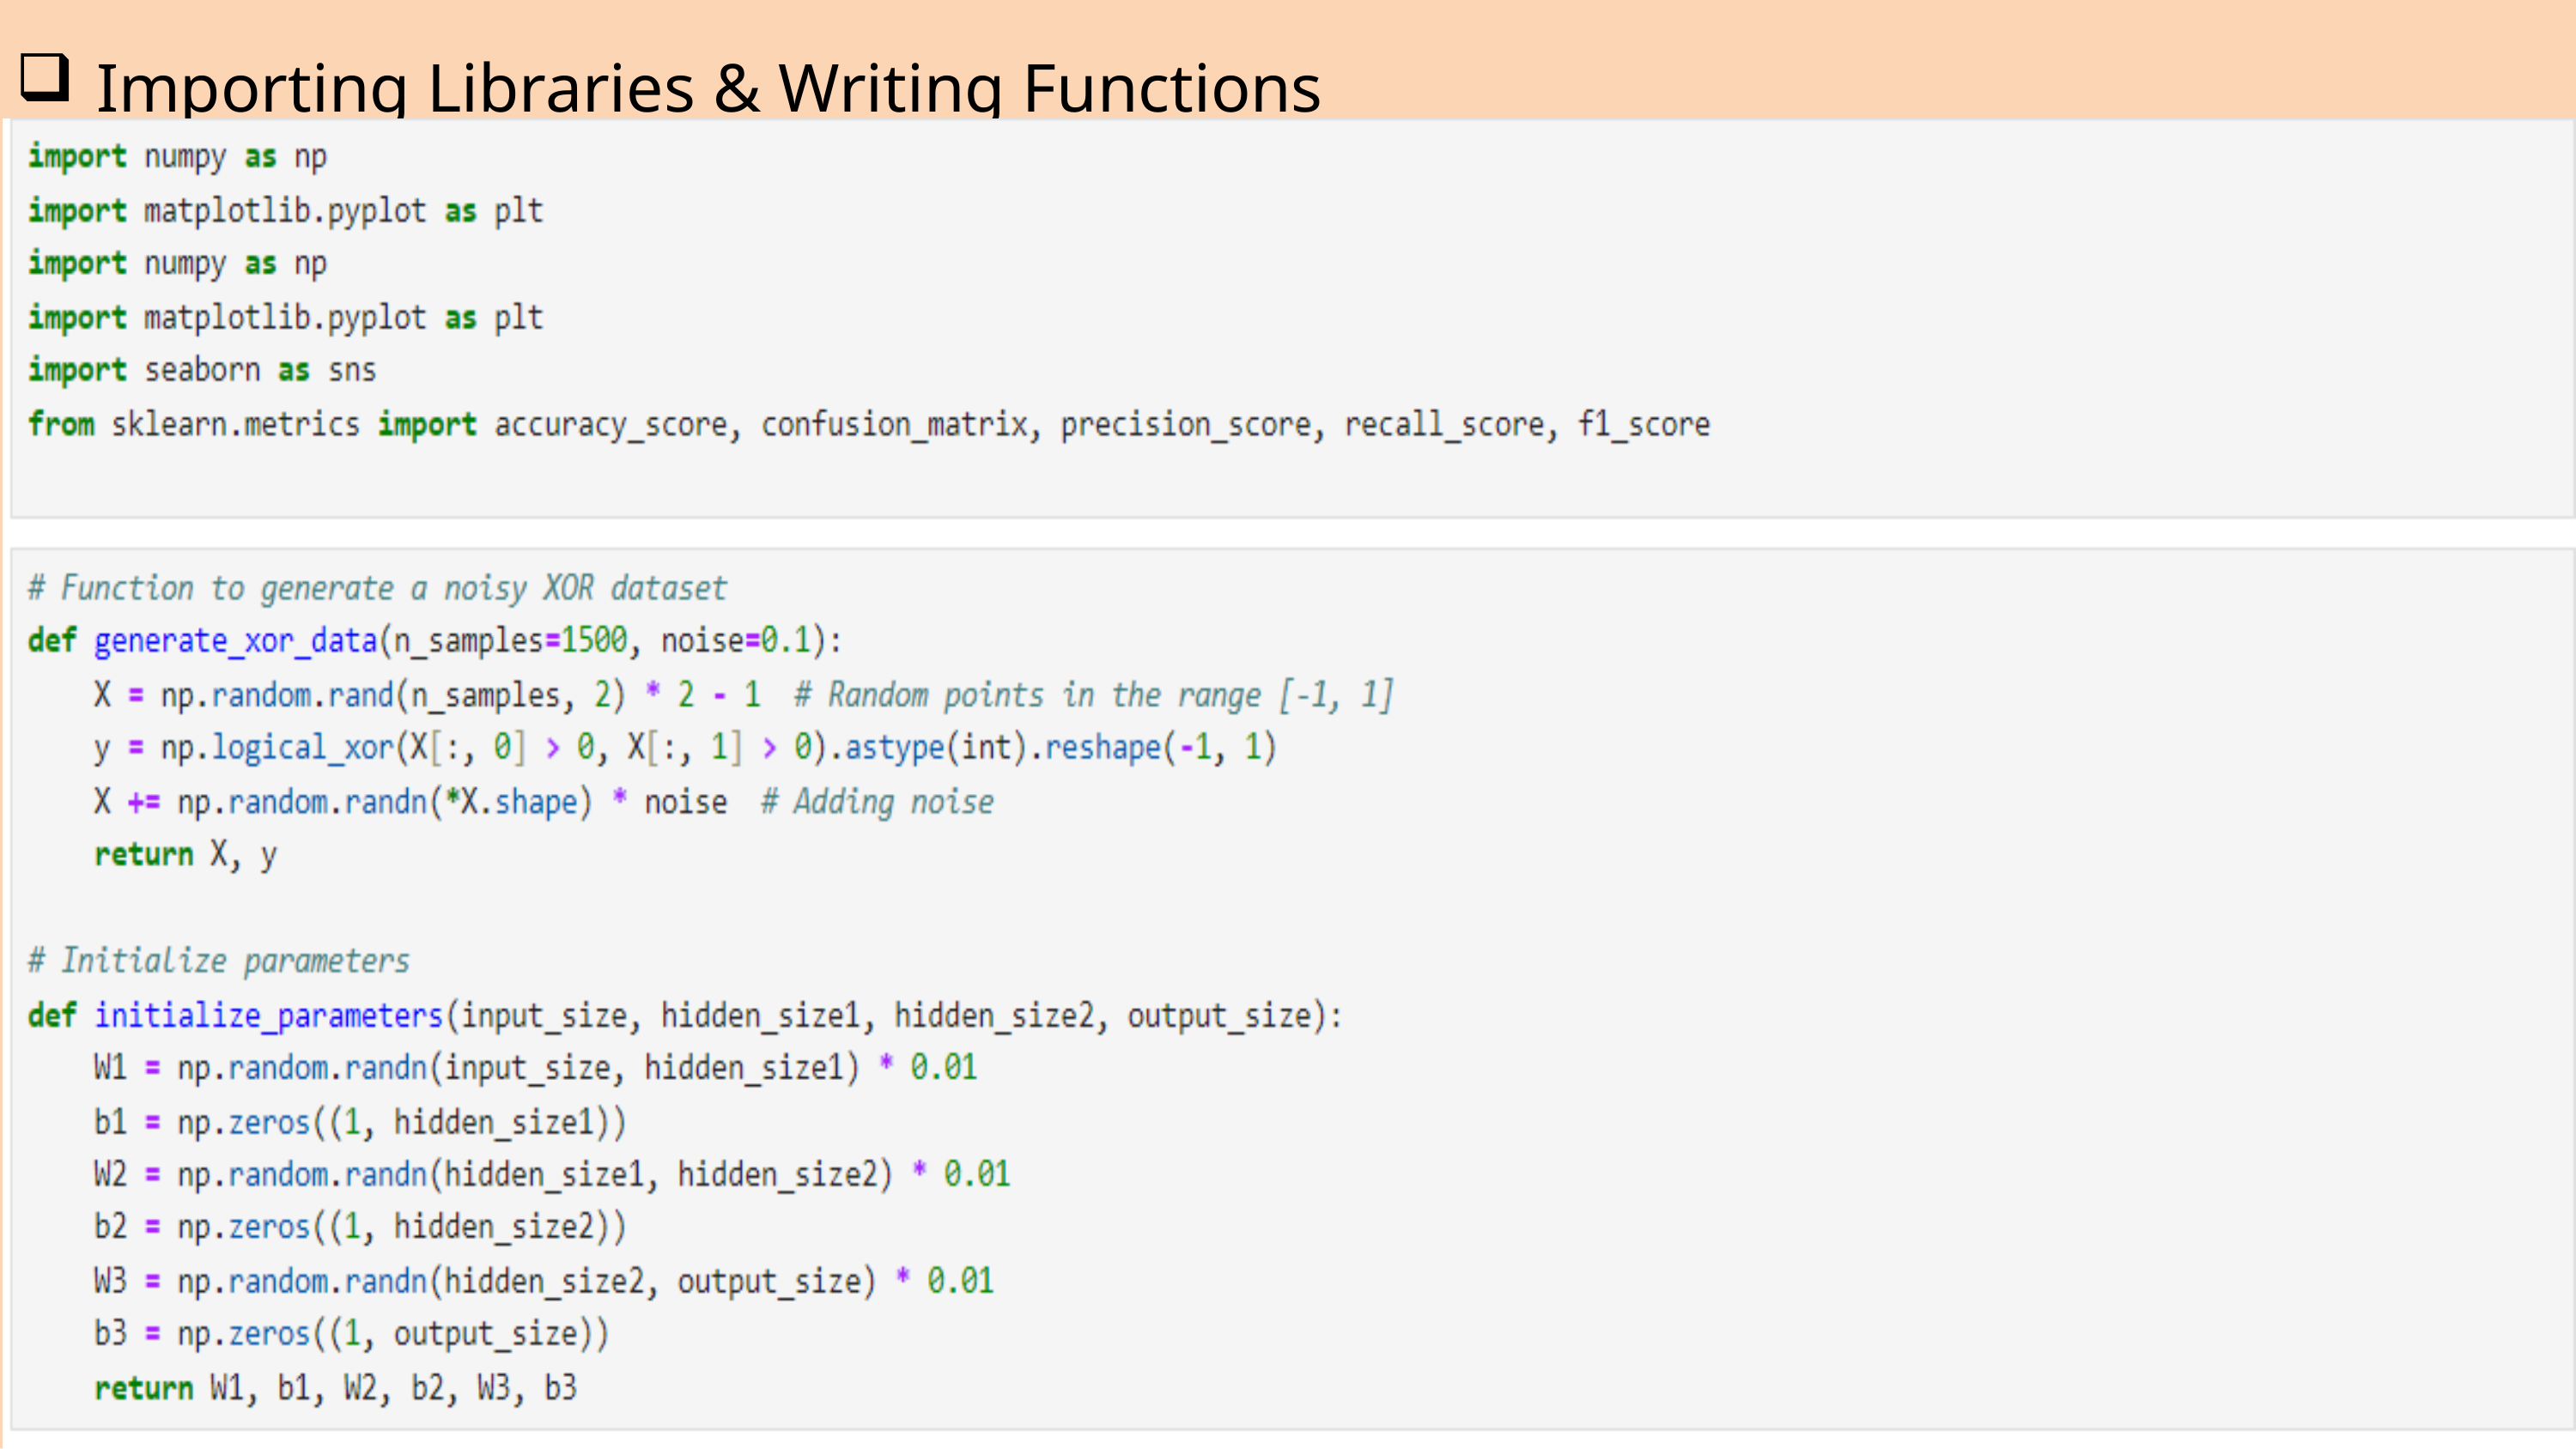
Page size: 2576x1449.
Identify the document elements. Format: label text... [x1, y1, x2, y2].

picture [3, 118, 2576, 1449]
text_box Importing Libraries & Writing Functions [3, 0, 2576, 116]
